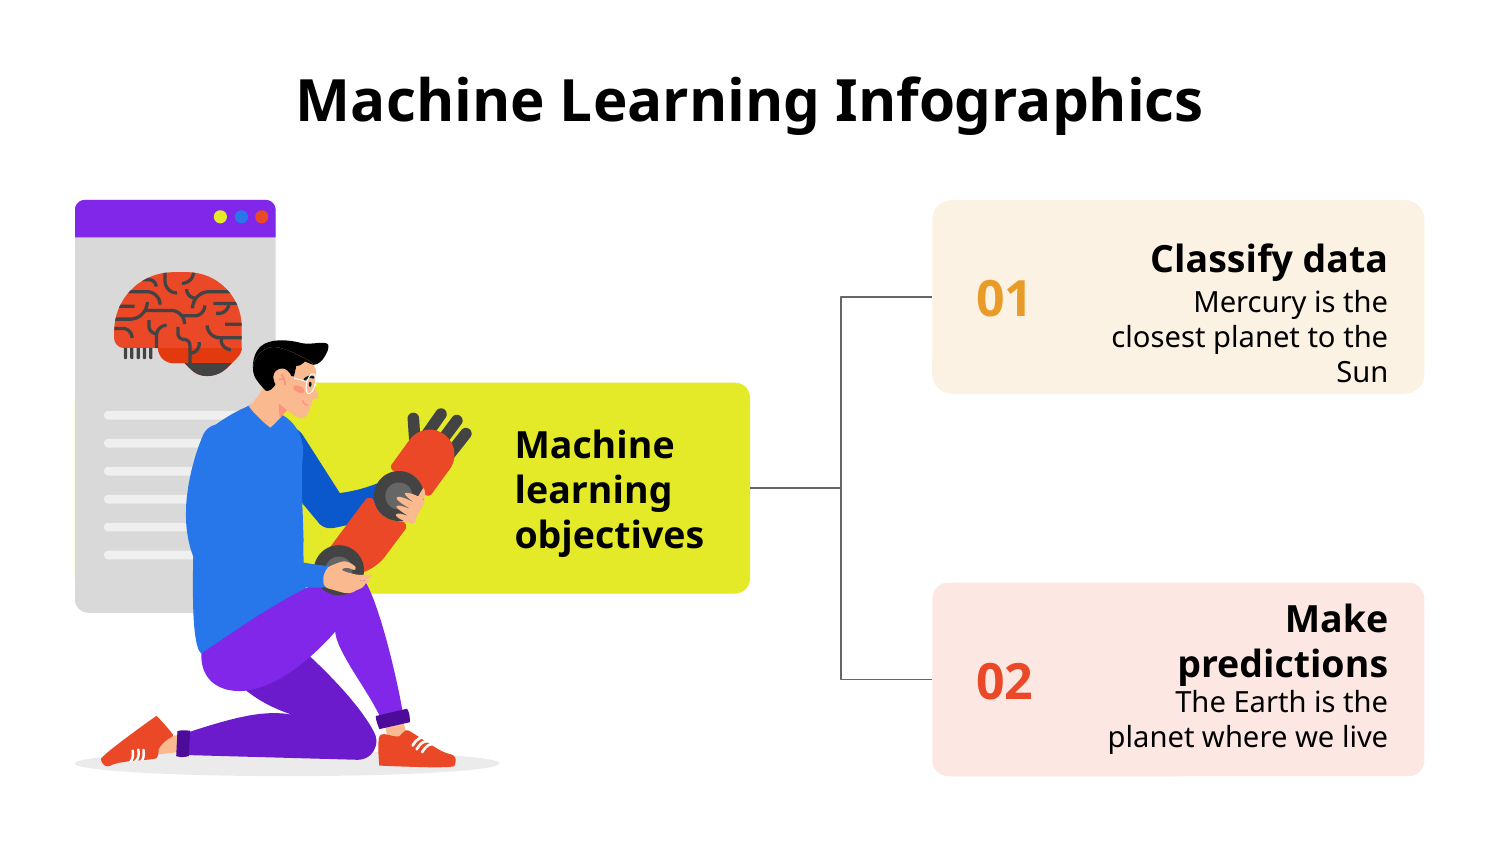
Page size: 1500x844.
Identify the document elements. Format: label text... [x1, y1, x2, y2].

text_box [932, 199, 1425, 394]
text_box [74, 340, 500, 777]
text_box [953, 209, 1404, 385]
text_box Machine learning objectives [504, 419, 728, 557]
title Machine Learning Infographics [75, 67, 1425, 129]
text_box [932, 582, 1425, 777]
text_box [504, 382, 744, 594]
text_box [749, 296, 933, 487]
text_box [953, 591, 1404, 768]
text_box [749, 487, 933, 680]
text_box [74, 199, 276, 339]
